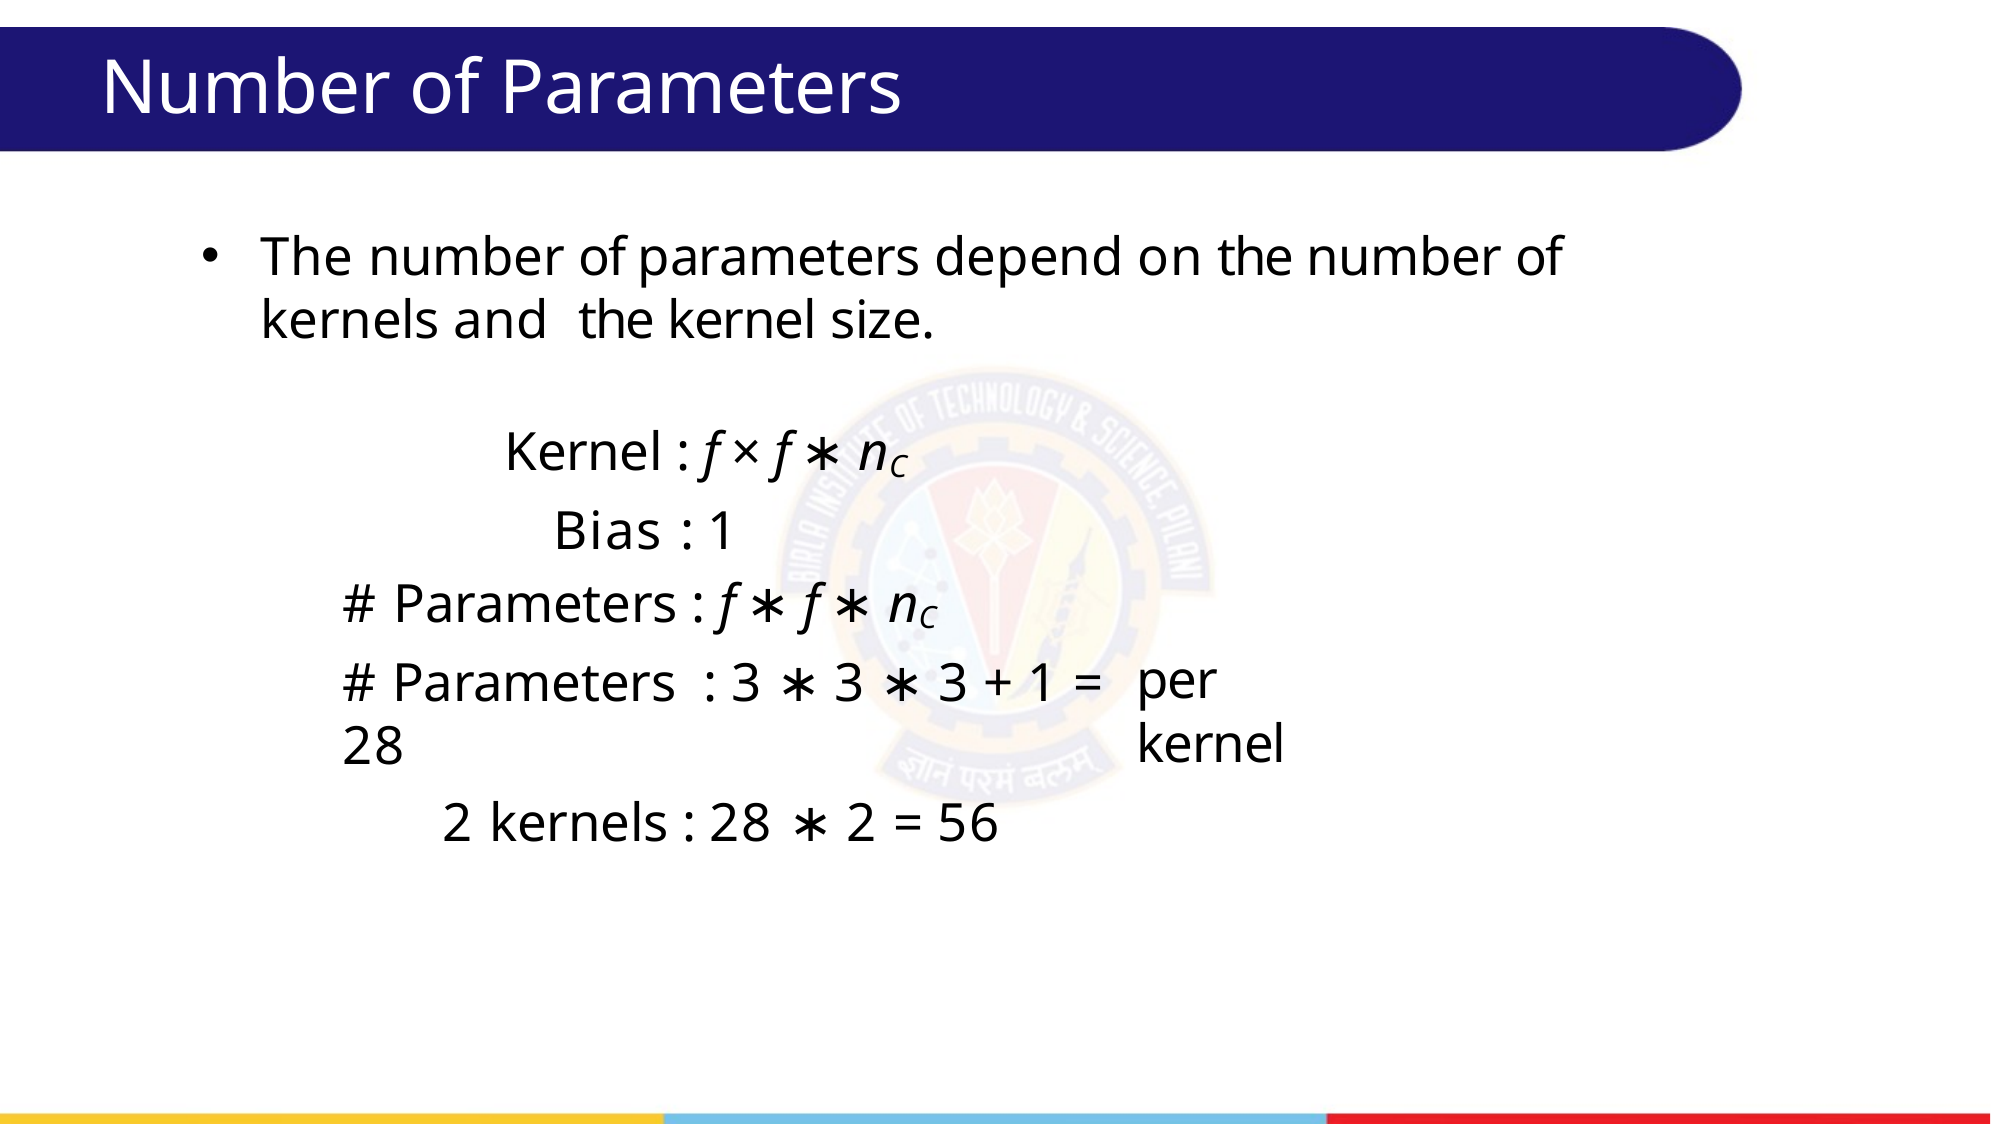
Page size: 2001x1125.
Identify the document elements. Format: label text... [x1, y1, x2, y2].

text_box # Parameters : f ∗ f ∗ nC # Parameters : 3 ∗ 3 ∗ 3 + 1 = 28 2 kernels : 28 ∗ 2 = 56 [329, 551, 1136, 852]
list The number of parameters depend on the number of kernels and the kernel size. Kernel : f × f ∗ nC Bias : 1 [188, 218, 1727, 861]
title Number of Parameters [95, 33, 1608, 227]
picture [0, 27, 1991, 1124]
text_box per kernel [1136, 641, 1376, 773]
